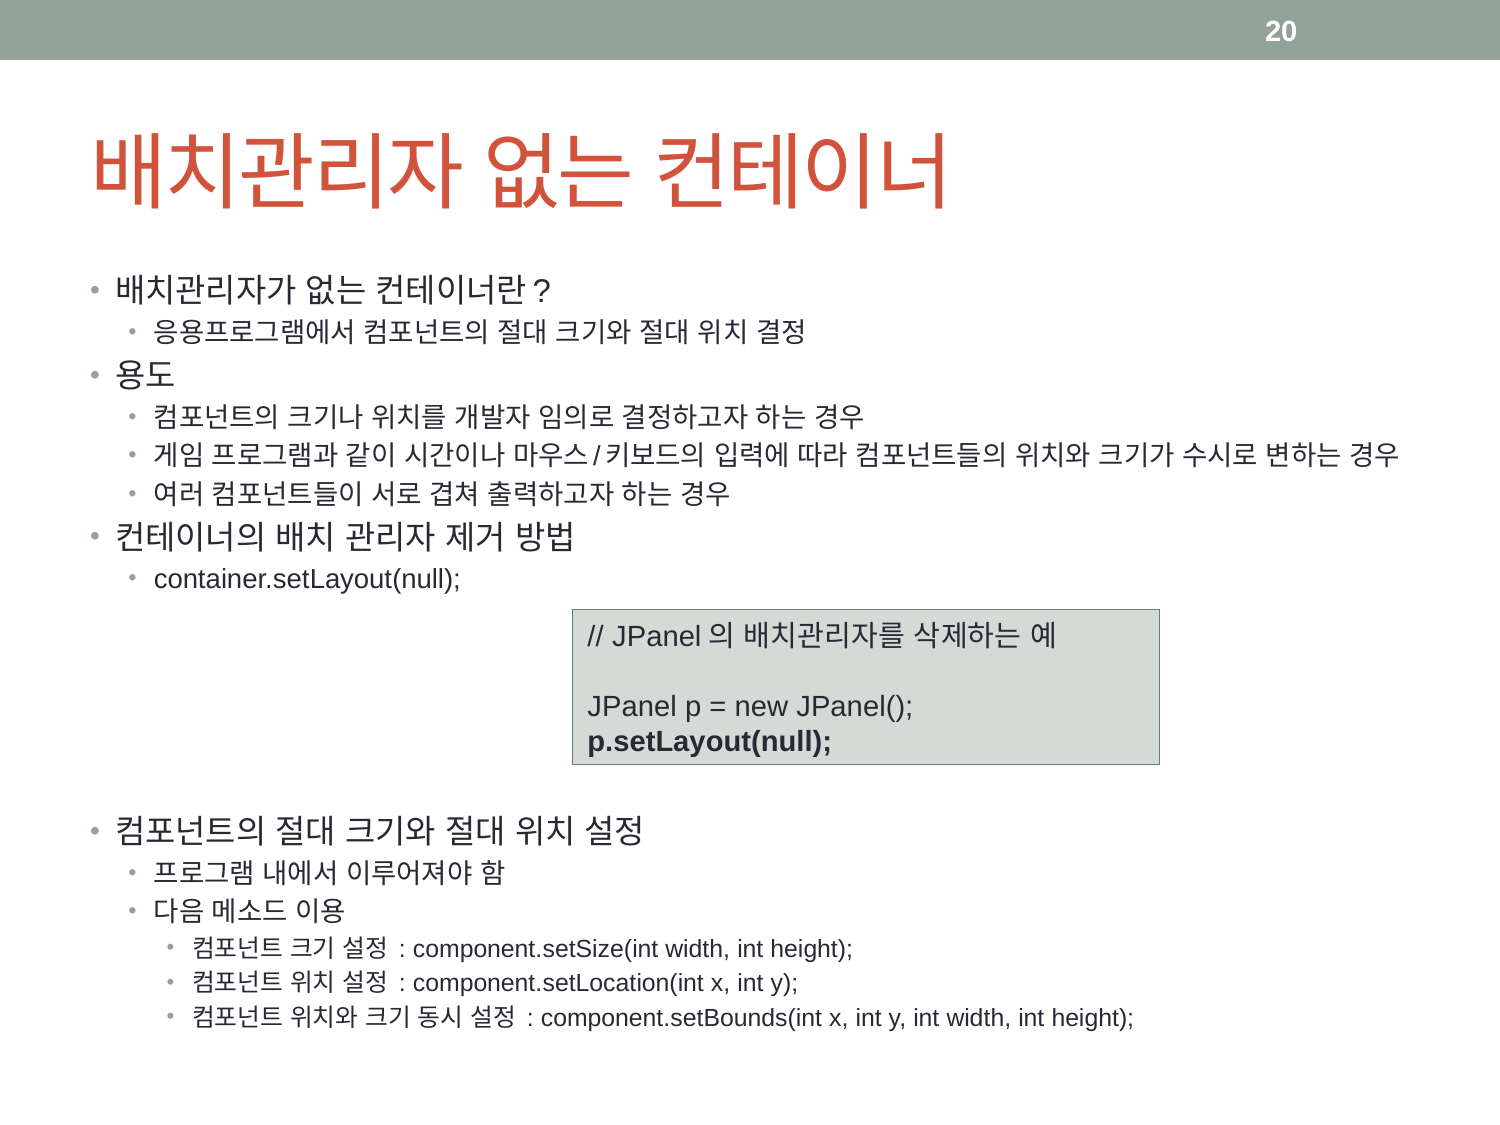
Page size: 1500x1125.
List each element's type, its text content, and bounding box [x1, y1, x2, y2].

text_box // JPanel의 배치관리자를 삭제하는 예 JPanel p = new JPanel(); p.setLayout(null); [572, 609, 1160, 765]
title 배치관리자 없는 컨테이너 [75, 87, 1425, 250]
list 배치관리자가 없는 컨테이너란? 응용프로그램에서 컴포넌트의 절대 크기와 절대 위치 결정 용도 컴포넌트의 크기나 위치를 개발자 임의로 결정하고자 하는 경우 게임 프로그램과 같이 시간이나 마우스/키보드의 입력에 따라 컴포넌트들의 위치와 크기가 수시로 변하는 경우 여러 컴포넌트들이 서로 겹쳐 출력하고자 하는 경우 컨테이너의 배치 관리자 제거 방법 container.setLayout(null); 컴포넌트의 절대 크기와 절대 위치 설정 프로그램 내에서 이루어져야 함 다음 메소드 이용 컴포넌트 크기 설정 : component.setSize(int width, int height); 컴포넌트 위치 설정 : component.setLocation(int x, int y); 컴포넌트 위치와 크기 동시 설정 : component.setBounds(int x, int y, int width, int height); [75, 262, 1425, 1063]
slide_number 20 [1250, 3, 1425, 57]
